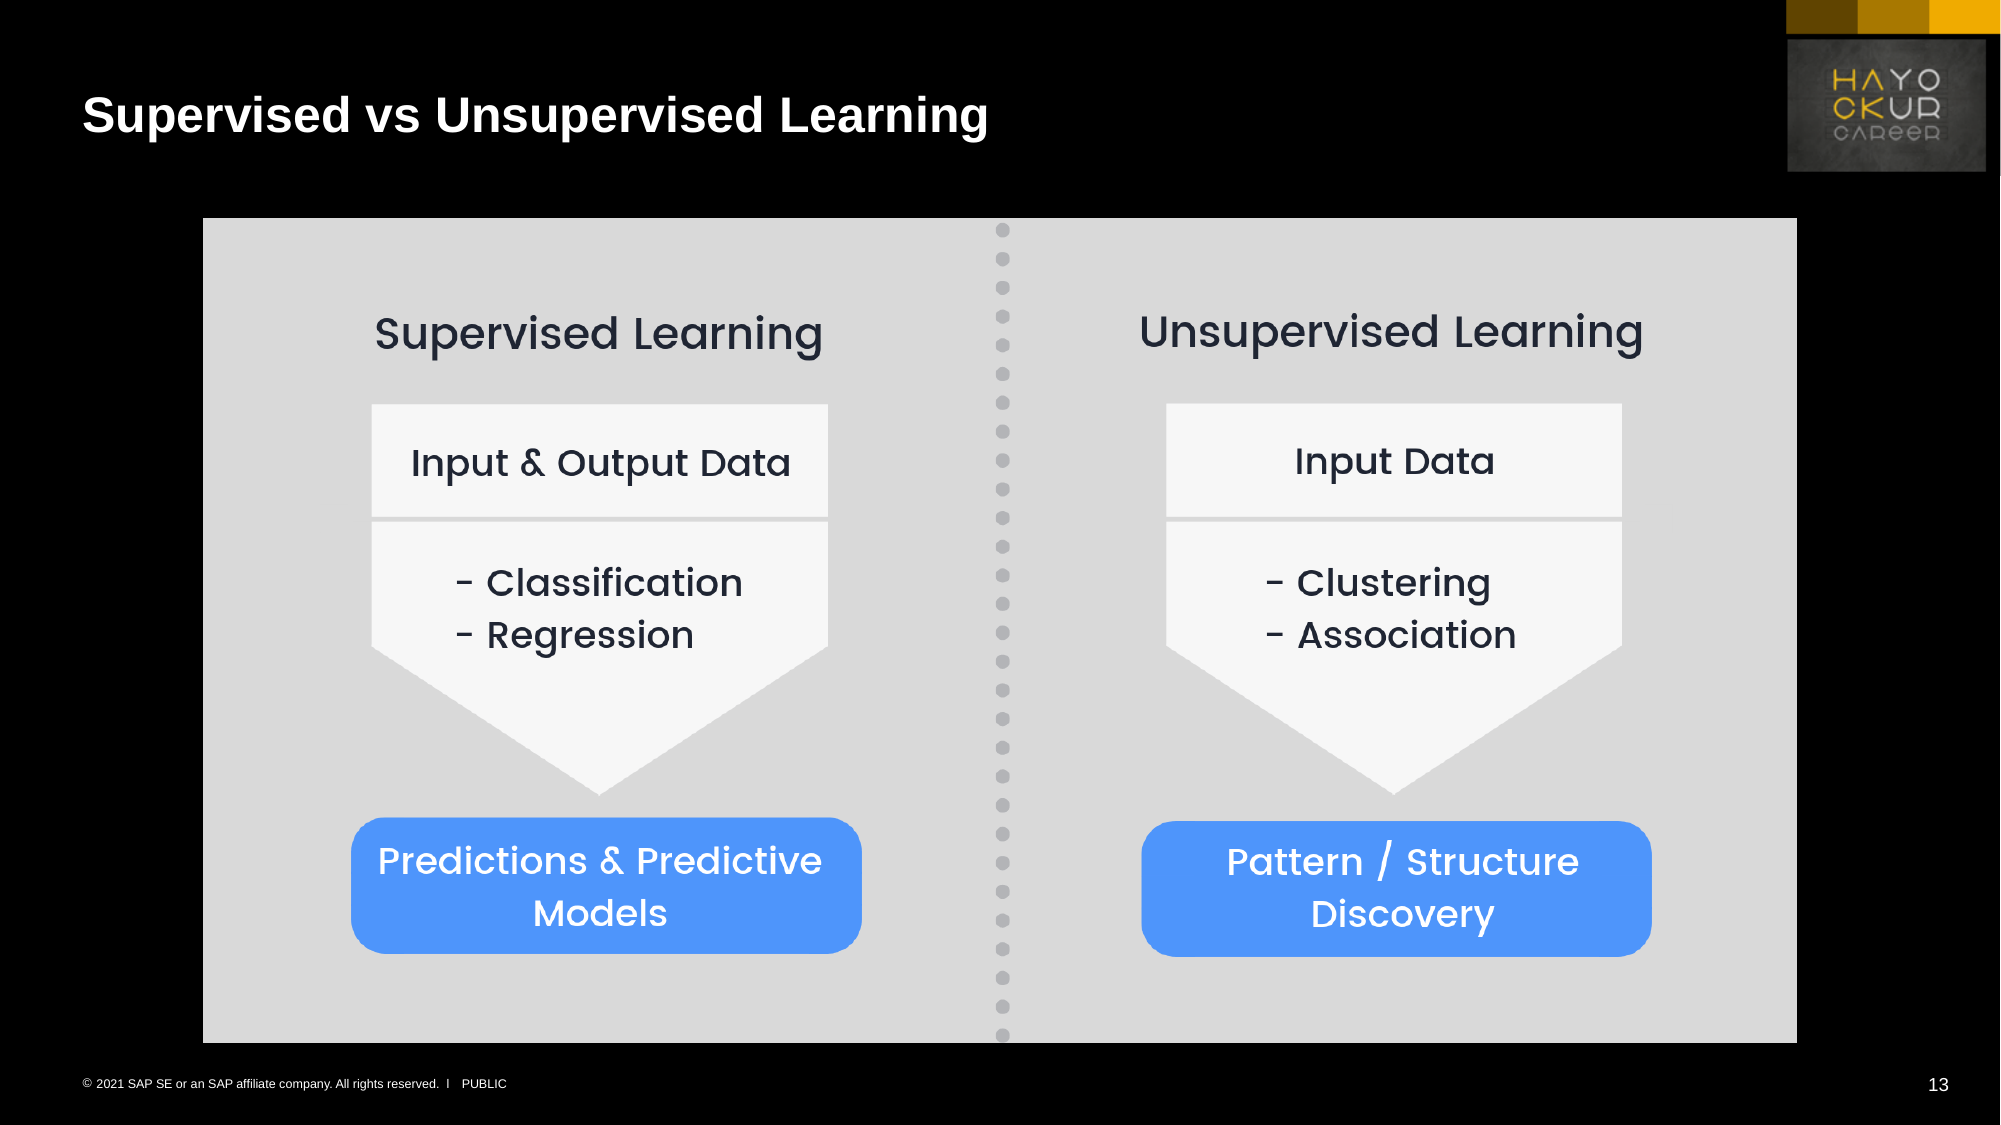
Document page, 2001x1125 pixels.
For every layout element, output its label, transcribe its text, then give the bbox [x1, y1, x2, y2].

picture [1785, 0, 2001, 177]
title Supervised vs Unsupervised Learning [82, 82, 1375, 144]
picture [203, 218, 1798, 1043]
